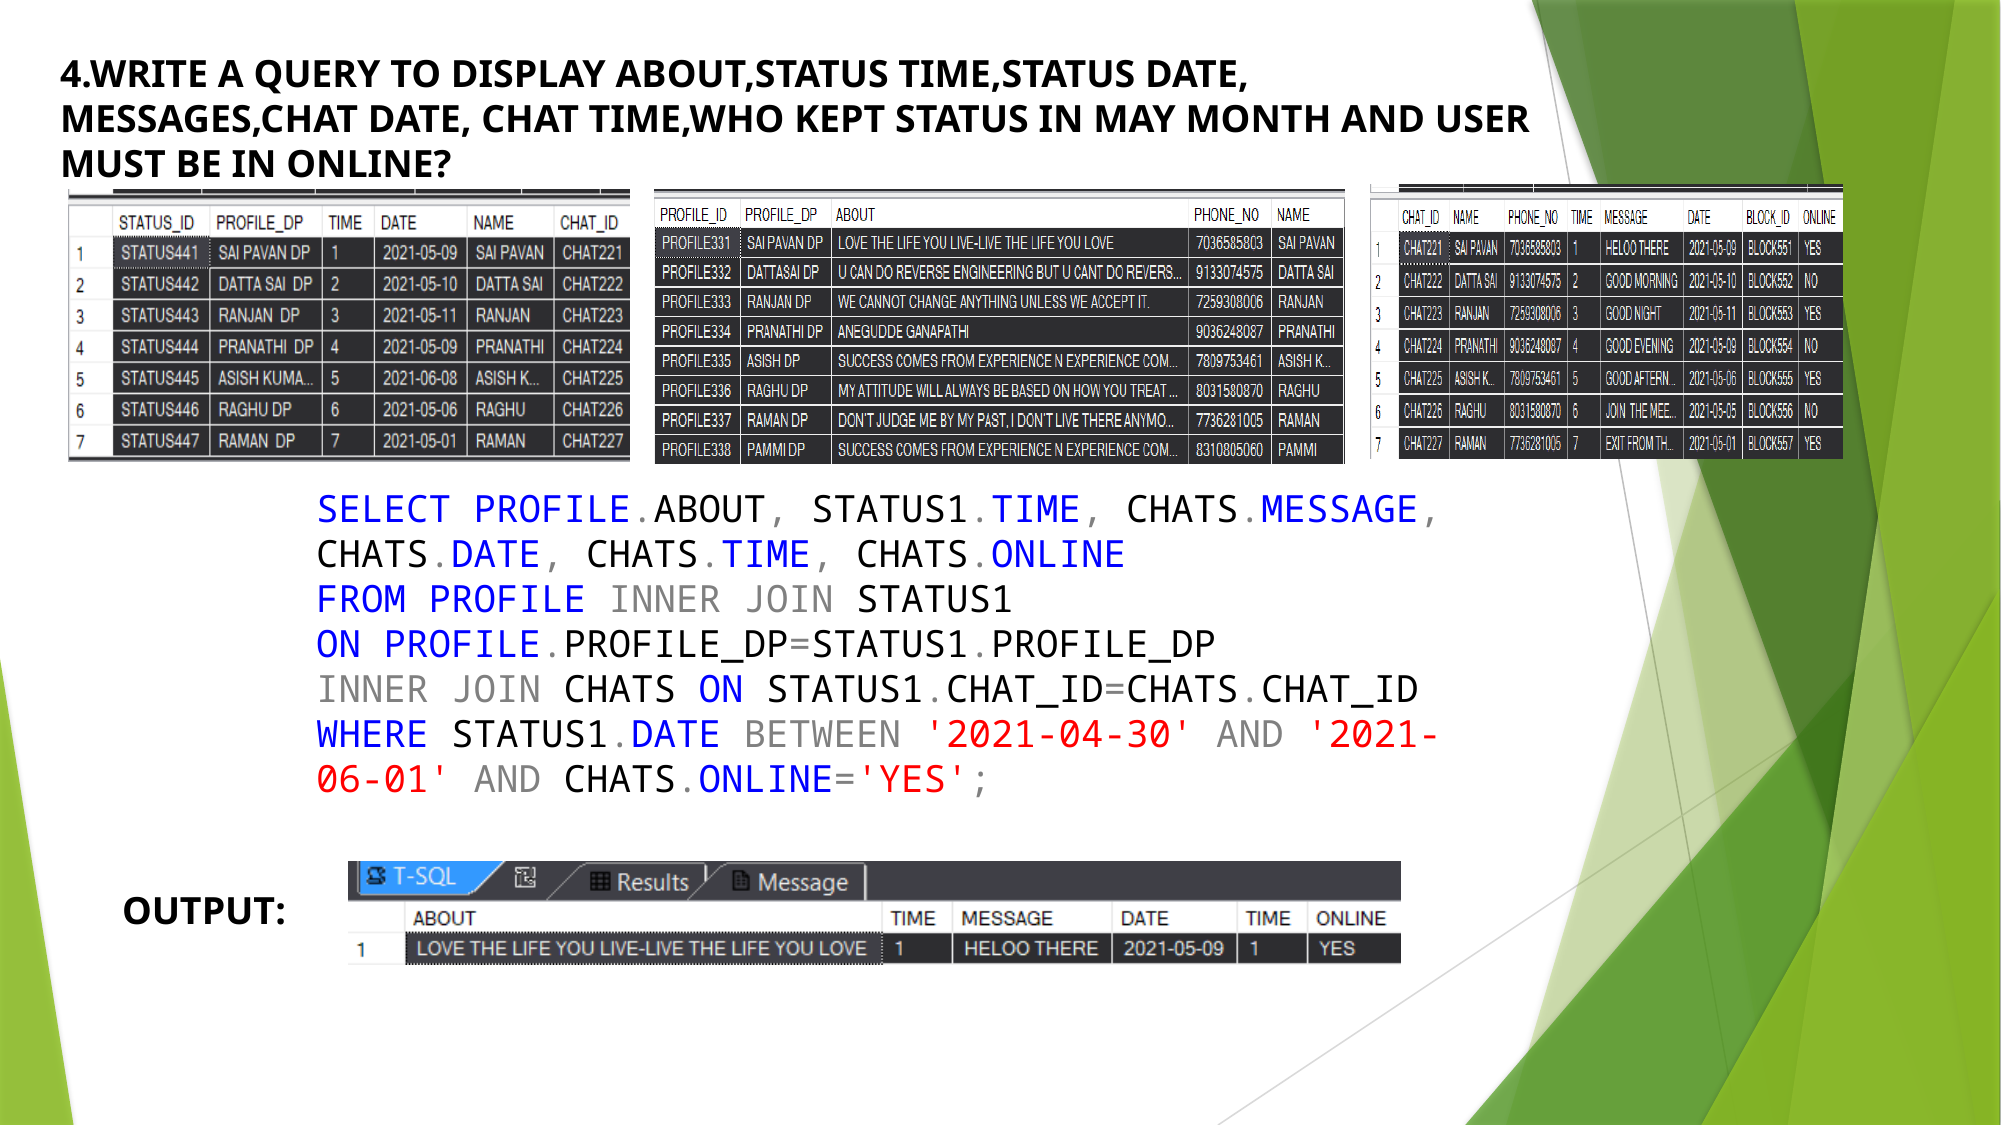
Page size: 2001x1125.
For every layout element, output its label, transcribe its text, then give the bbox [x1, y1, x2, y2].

picture [654, 189, 1346, 464]
text_box OUTPUT: [107, 879, 325, 940]
picture [348, 861, 1401, 966]
text_box 4.WRITE A QUERY TO DISPLAY ABOUT,STATUS TIME,STATUS DATE, MESSAGES,CHAT DATE, CHAT TIME,WHO KEPT STATUS IN MAY MONTH AND USER MUST BE IN ONLINE? [45, 42, 1567, 193]
text_box SELECT PROFILE.ABOUT, STATUS1.TIME, CHATS.MESSAGE, CHATS.DATE, CHATS.TIME, CHATS.ONLINE FROM PROFILE INNER JOIN STATUS1 ON PROFILE.PROFILE_DP=STATUS1.PROFILE_DP INNER JOIN CHATS ON STATUS1.CHAT_ID=CHATS.CHAT_ID WHERE STATUS1.DATE BETWEEN '2021-04-30' AND '2021-06-01' AND CHATS.ONLINE='YES'; [301, 477, 1482, 808]
picture [67, 189, 630, 463]
picture [1370, 184, 1844, 459]
